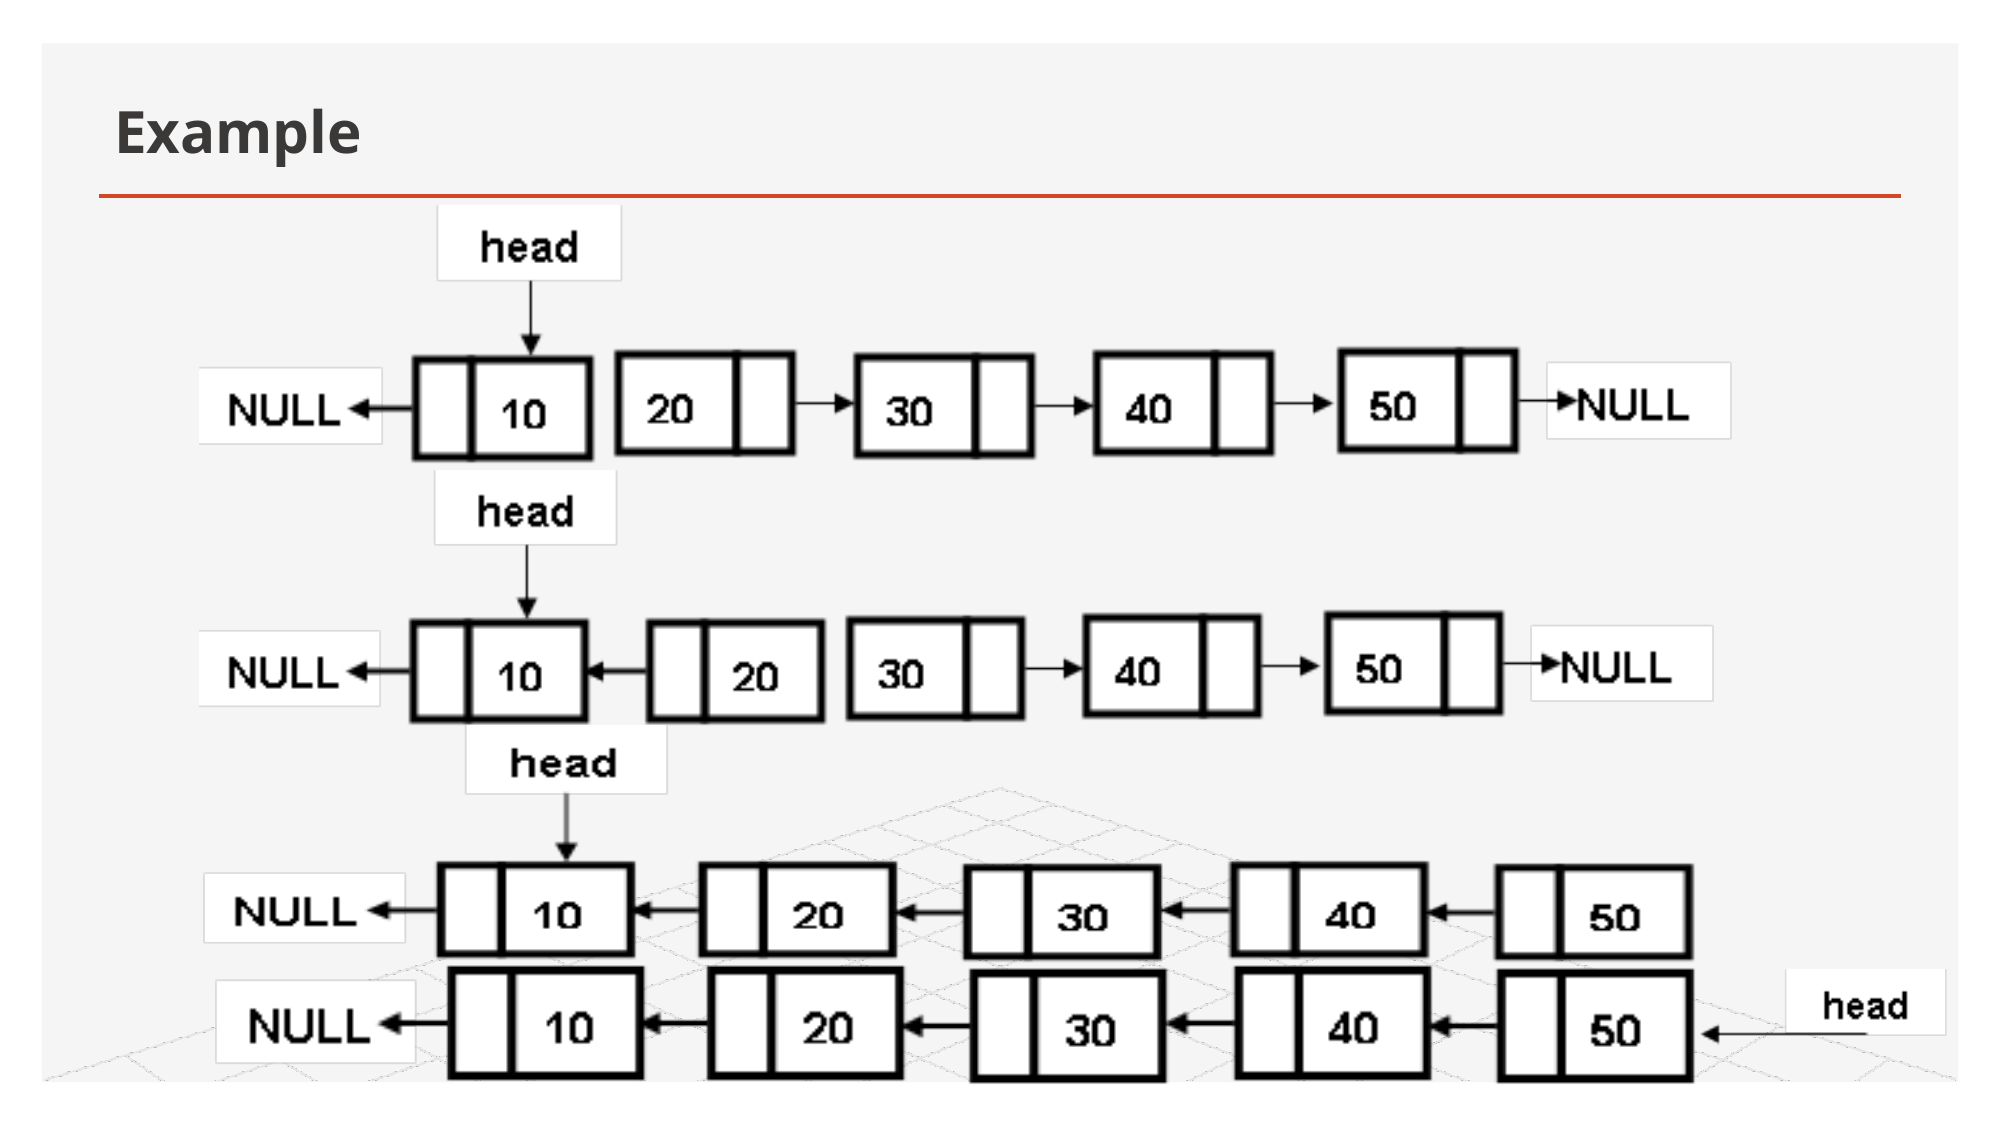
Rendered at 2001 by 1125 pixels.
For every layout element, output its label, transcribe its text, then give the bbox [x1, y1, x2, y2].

picture [199, 205, 1737, 466]
picture [44, 470, 1956, 1087]
title Example [99, 73, 1901, 197]
